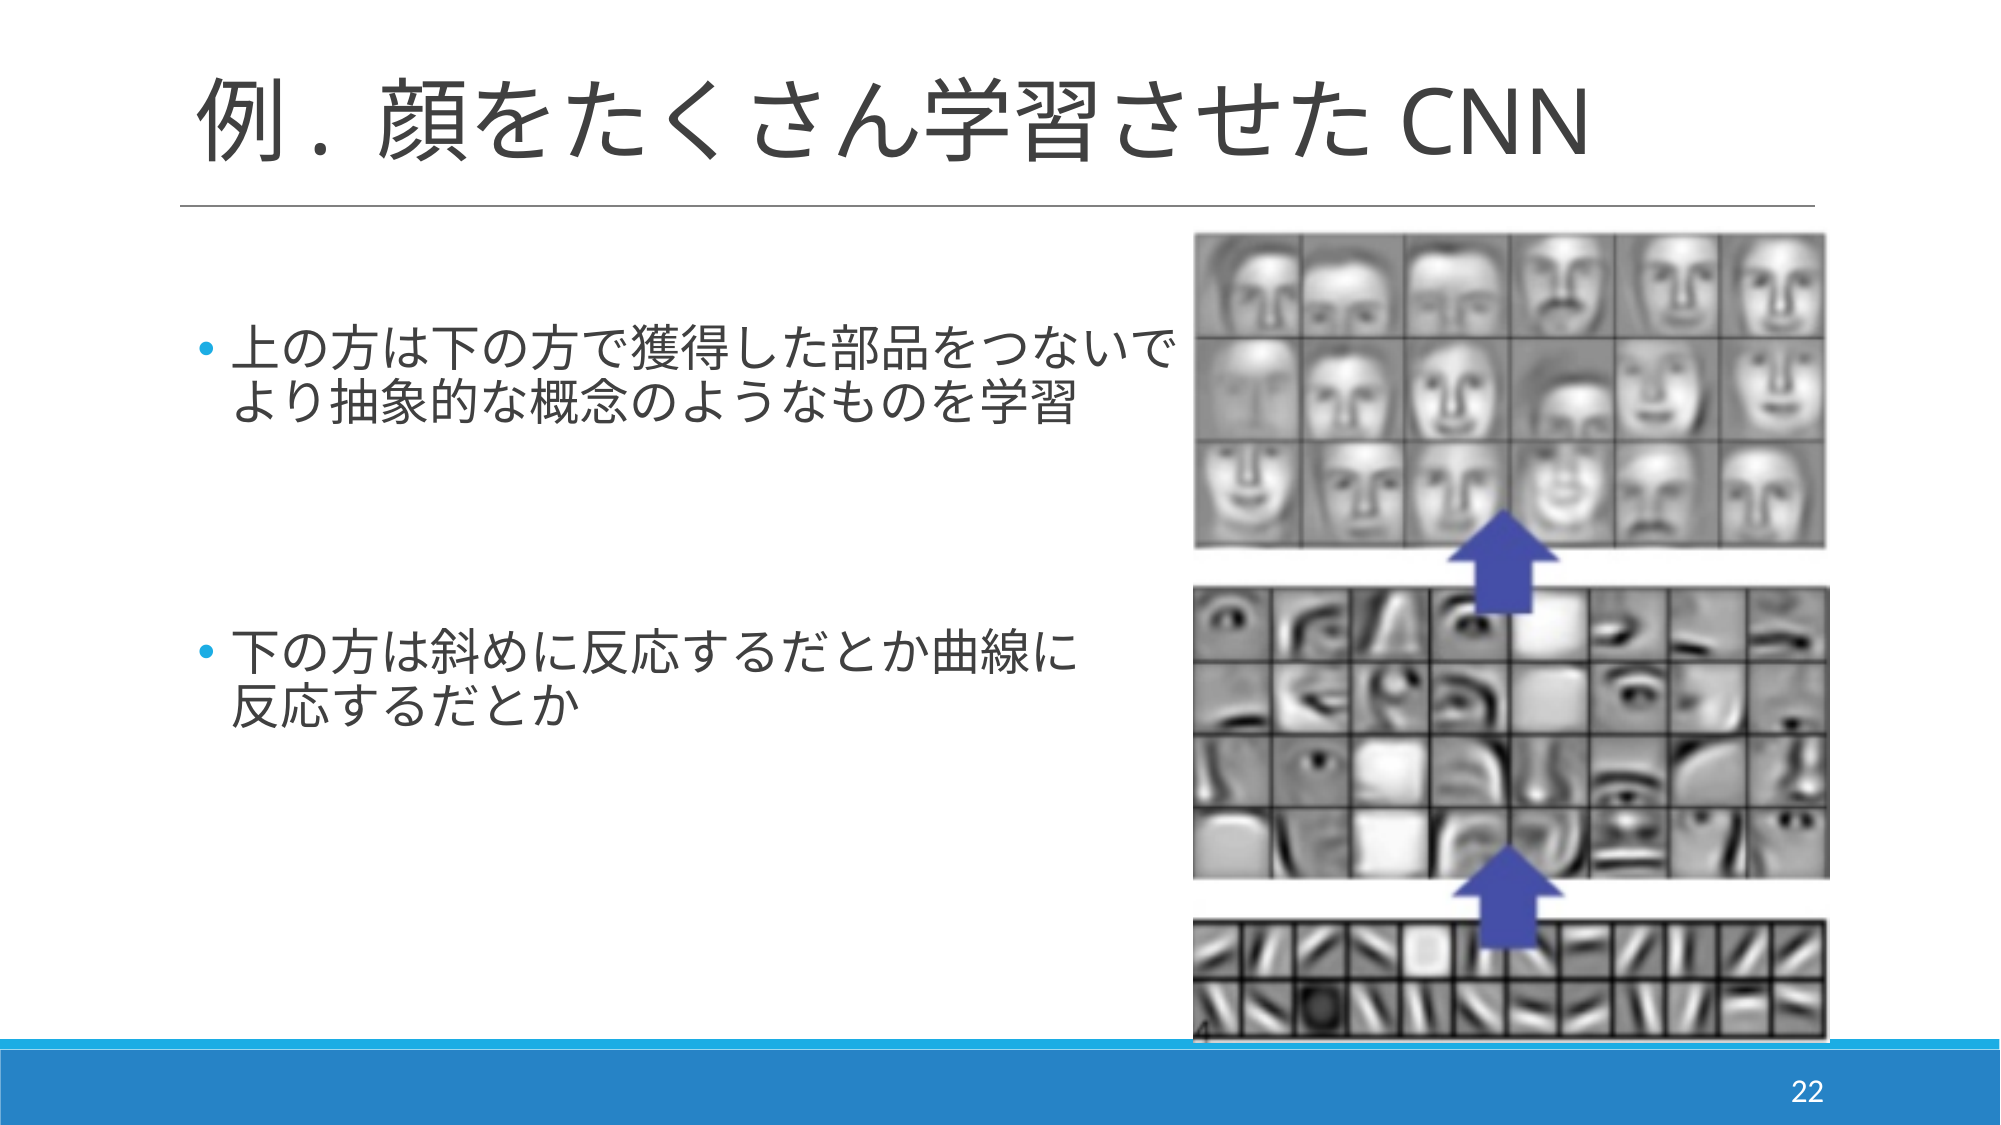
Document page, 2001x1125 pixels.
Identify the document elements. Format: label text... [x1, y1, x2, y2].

picture [1193, 226, 1831, 1044]
title 例. 顔をたくさん学習させたCNN [180, 44, 1830, 181]
slide_number 22 [1624, 1059, 1840, 1120]
list 上の方は下の方で獲得した部品をつないで より抽象的な概念のようなものを学習 下の方は斜めに反応するだとか曲線に 反応するだとか [180, 227, 1191, 963]
